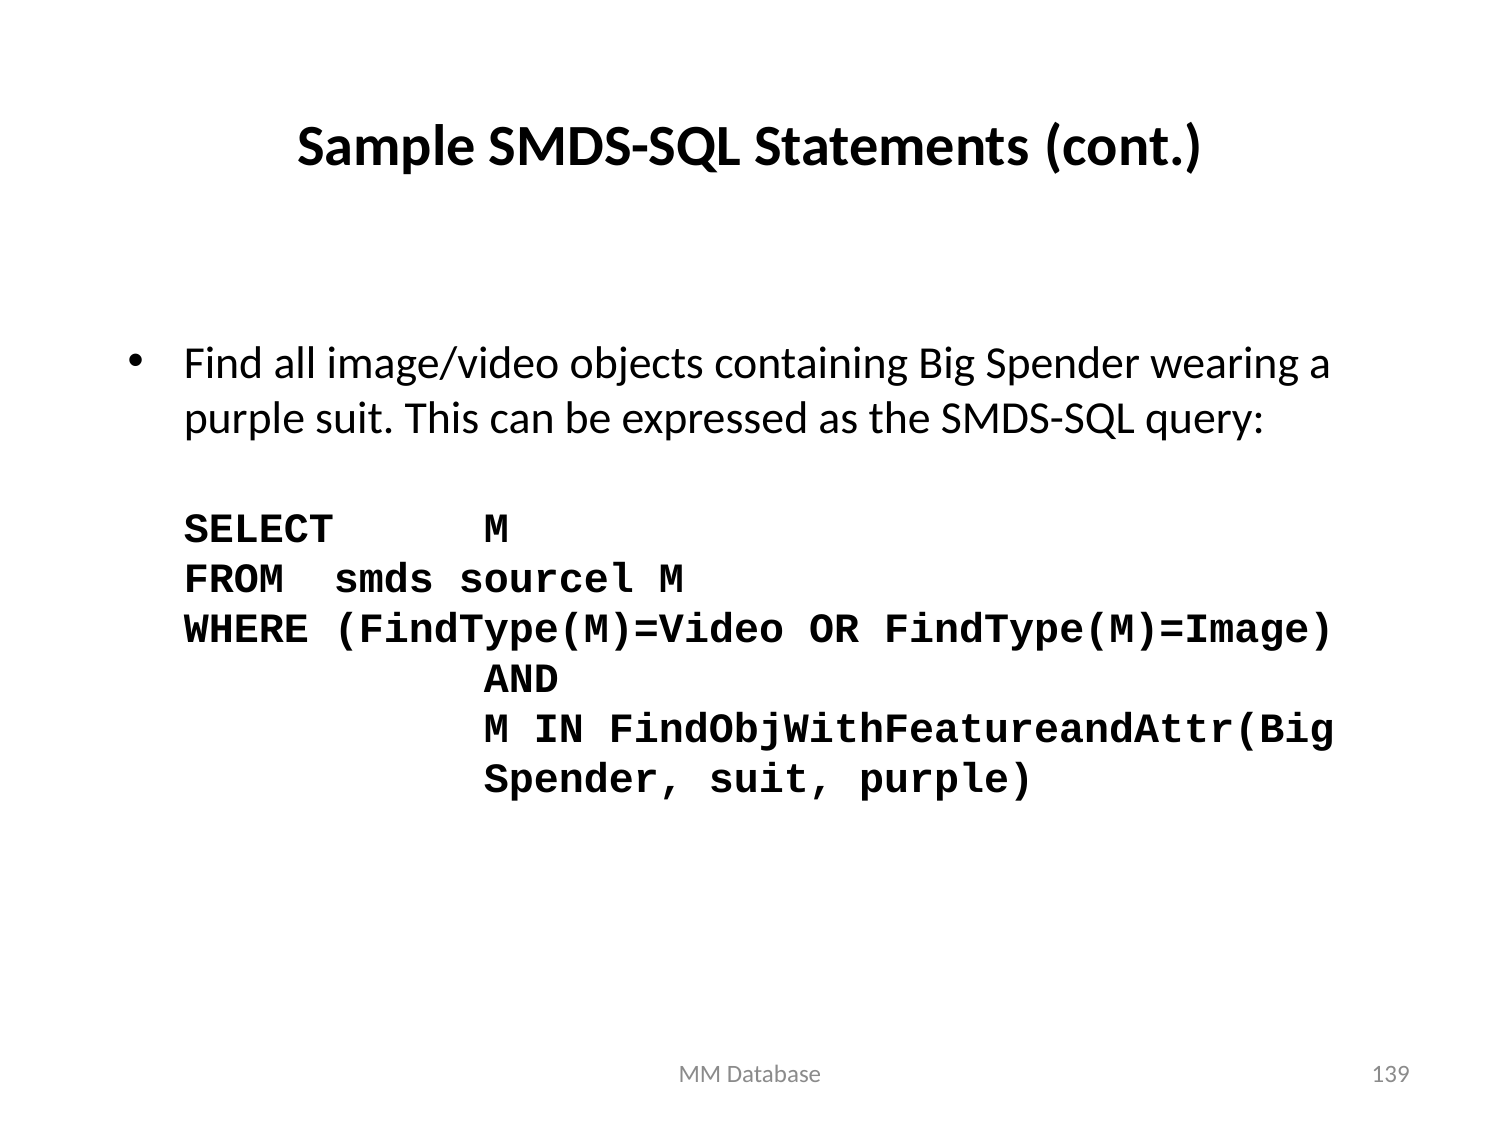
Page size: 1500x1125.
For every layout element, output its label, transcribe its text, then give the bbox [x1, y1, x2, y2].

list Find all image/video objects containing Big Spender wearing a purple suit. This can be expressed as the SMDS-SQL query: SELECT M FROM smds sourcel M WHERE (FindType(M)=Video OR FindType(M)=Image) AND M IN FindObjWithFeatureandAttr(Big Spender, suit, purple) [112, 324, 1450, 1000]
footer MM Database [512, 1042, 988, 1103]
title Sample SMDS-SQL Statements (cont.) [75, 45, 1425, 233]
slide_number 139 [1074, 1042, 1425, 1103]
